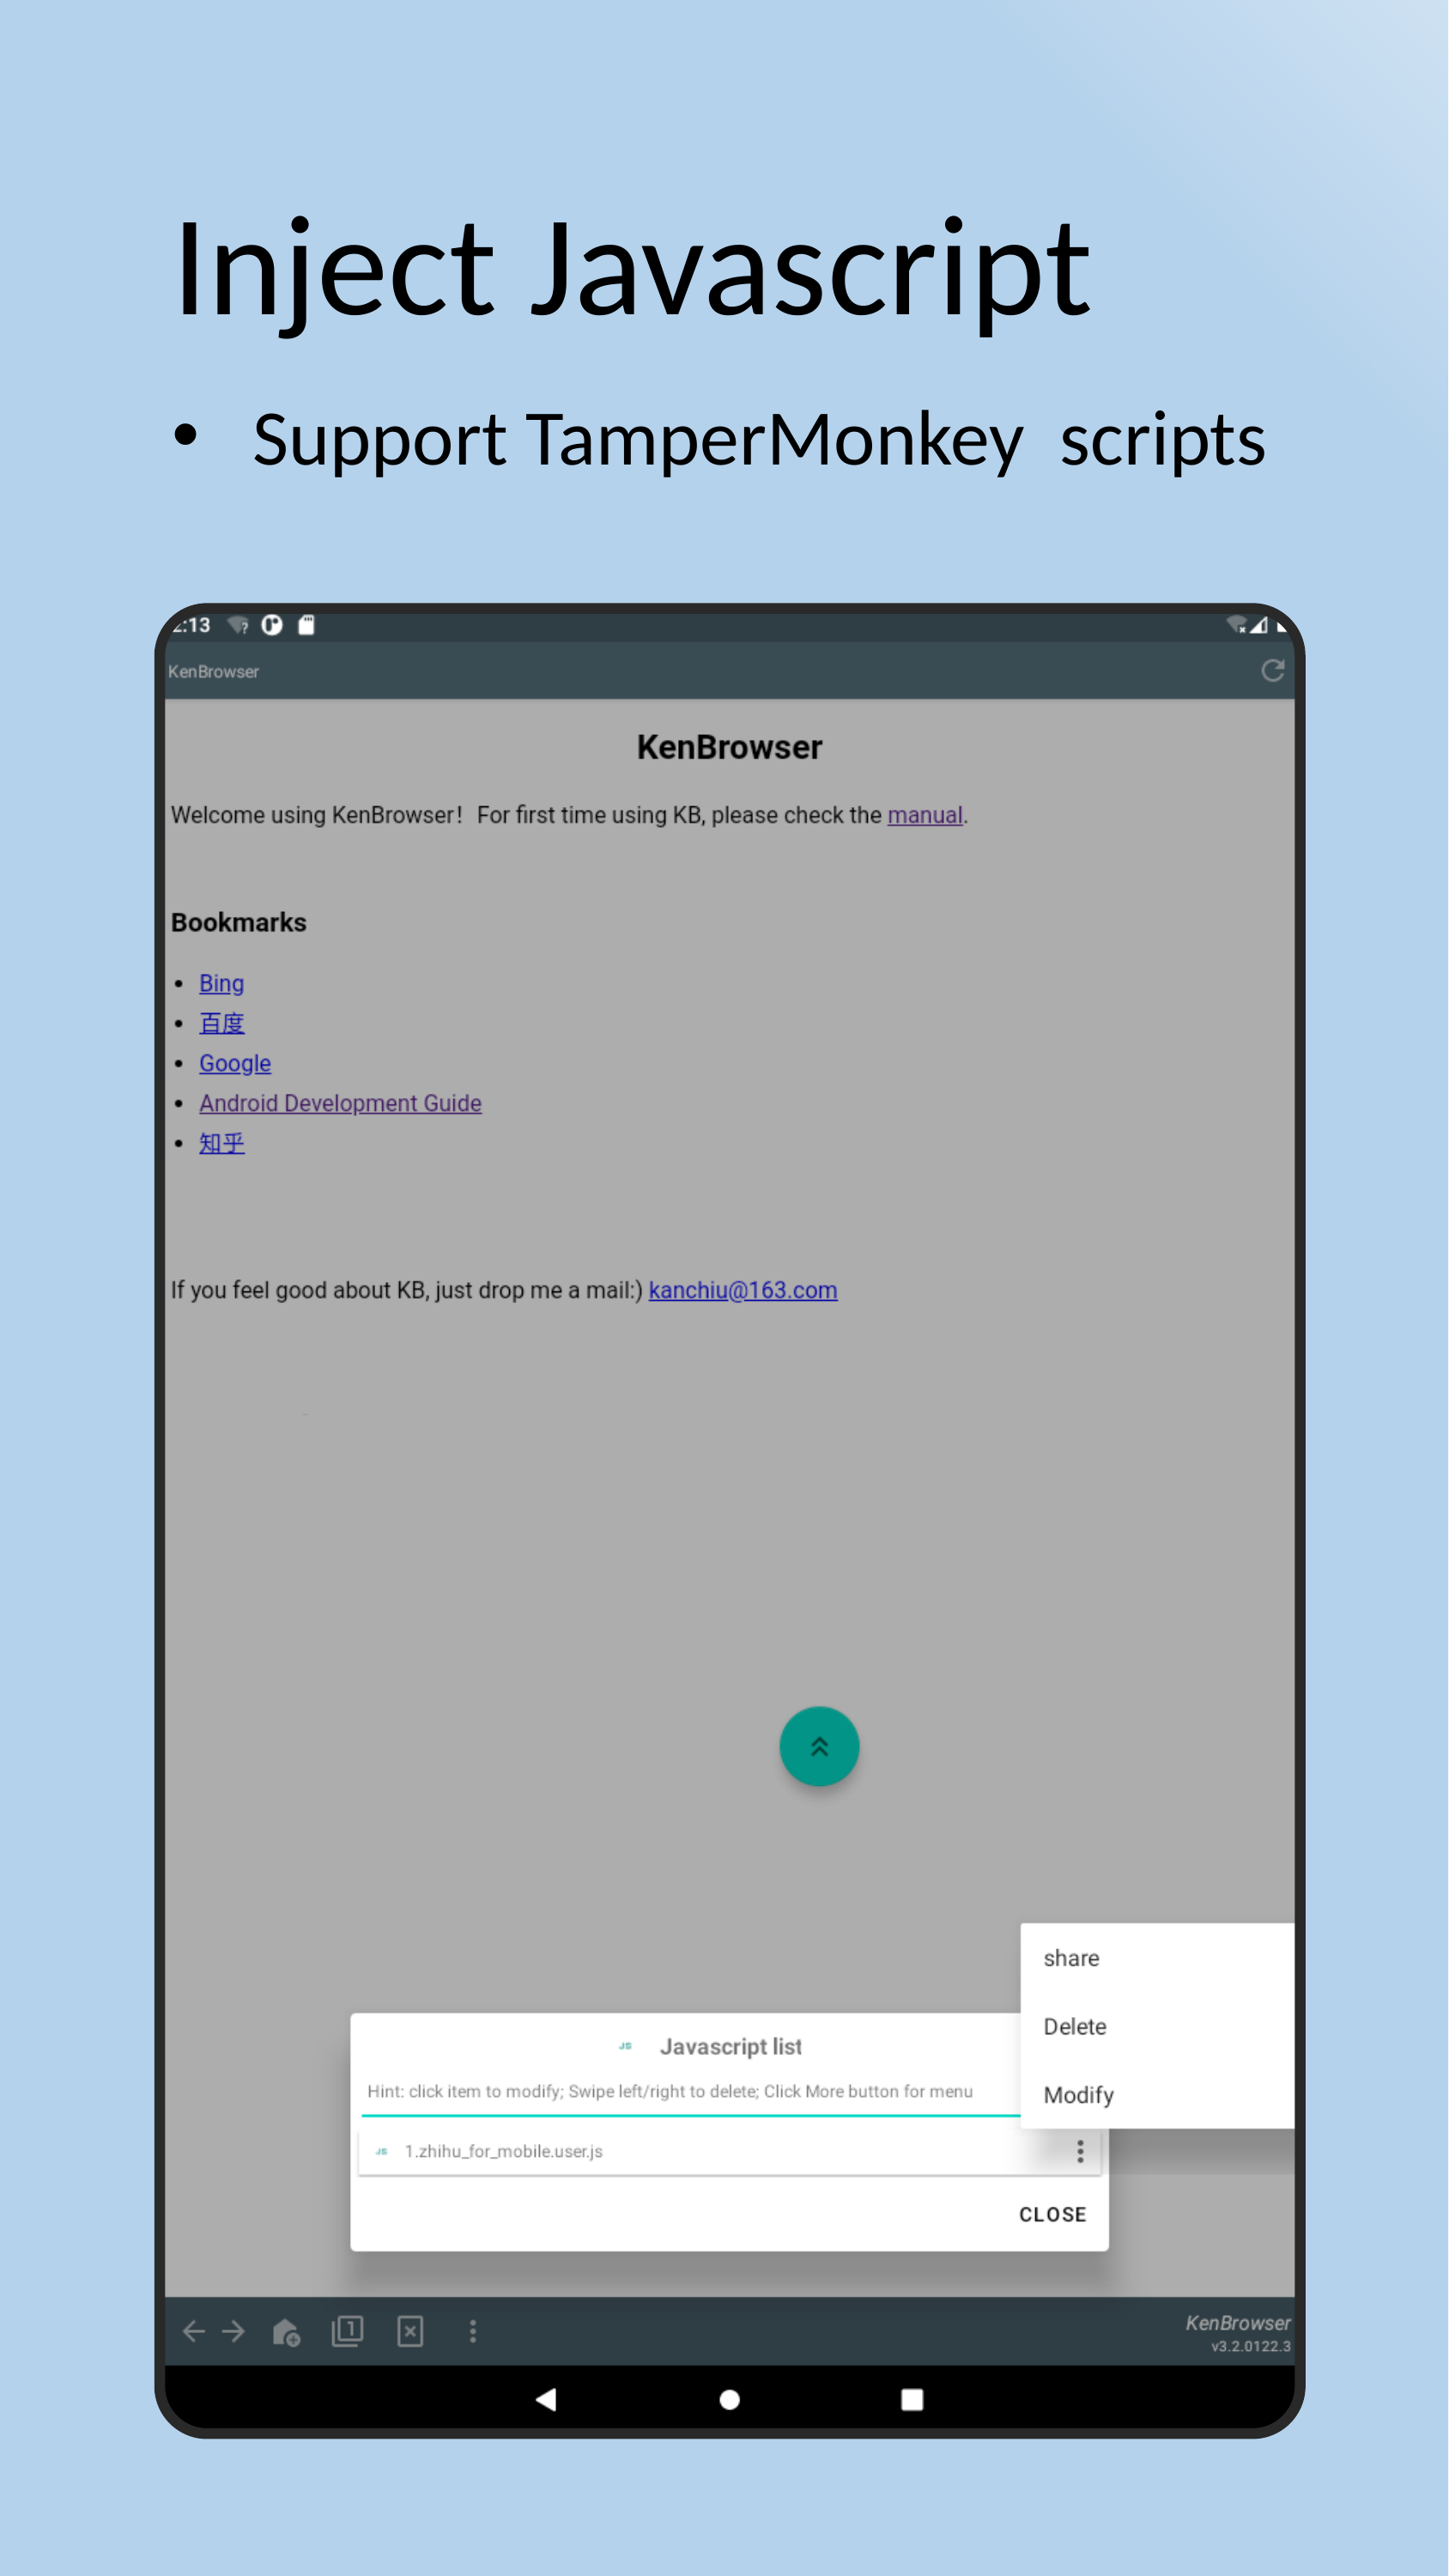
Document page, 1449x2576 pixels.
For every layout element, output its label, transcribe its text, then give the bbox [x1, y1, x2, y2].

picture [159, 608, 1300, 2434]
text_box Inject Javascript Support TamperMonkey scripts [159, 165, 1391, 488]
